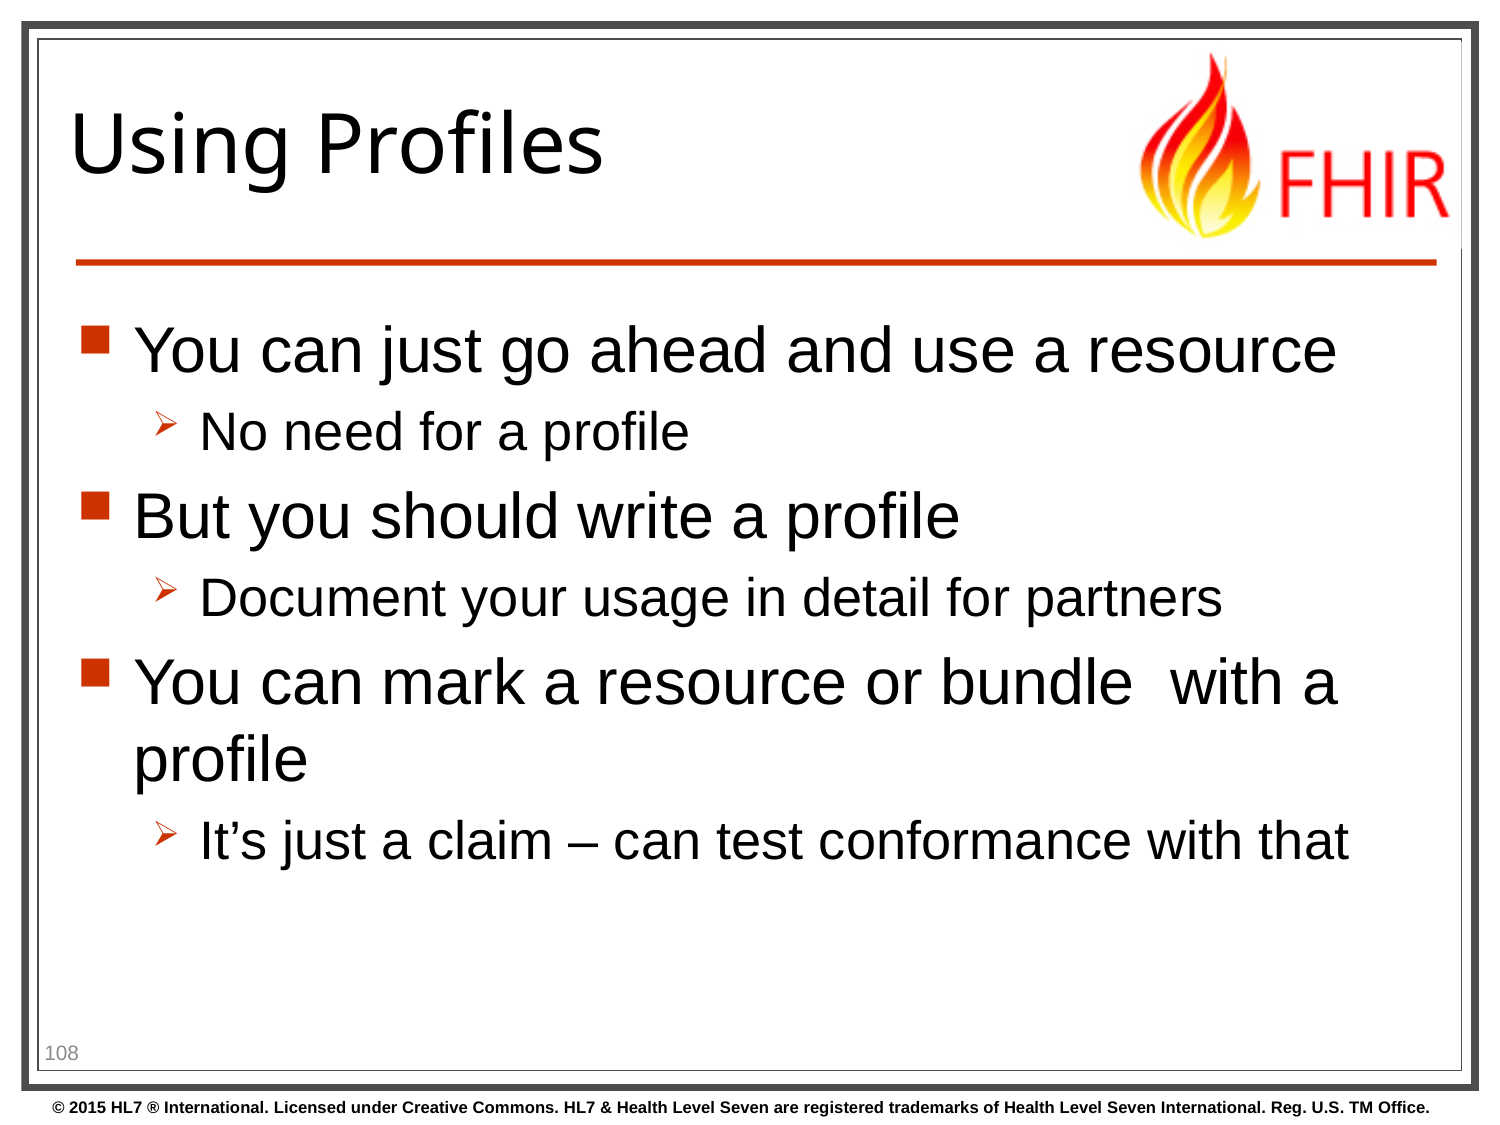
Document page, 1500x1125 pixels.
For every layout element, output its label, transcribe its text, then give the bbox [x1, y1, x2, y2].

slide_number 108 [29, 1034, 148, 1071]
list You can just go ahead and use a resource No need for a profile But you should write a profile Document your usage in detail for partners You can mark a resource or bundle with a profile It’s just a claim – can test conformance with that [62, 299, 1438, 1035]
picture [1128, 42, 1462, 249]
title Using Profiles [53, 54, 1128, 244]
